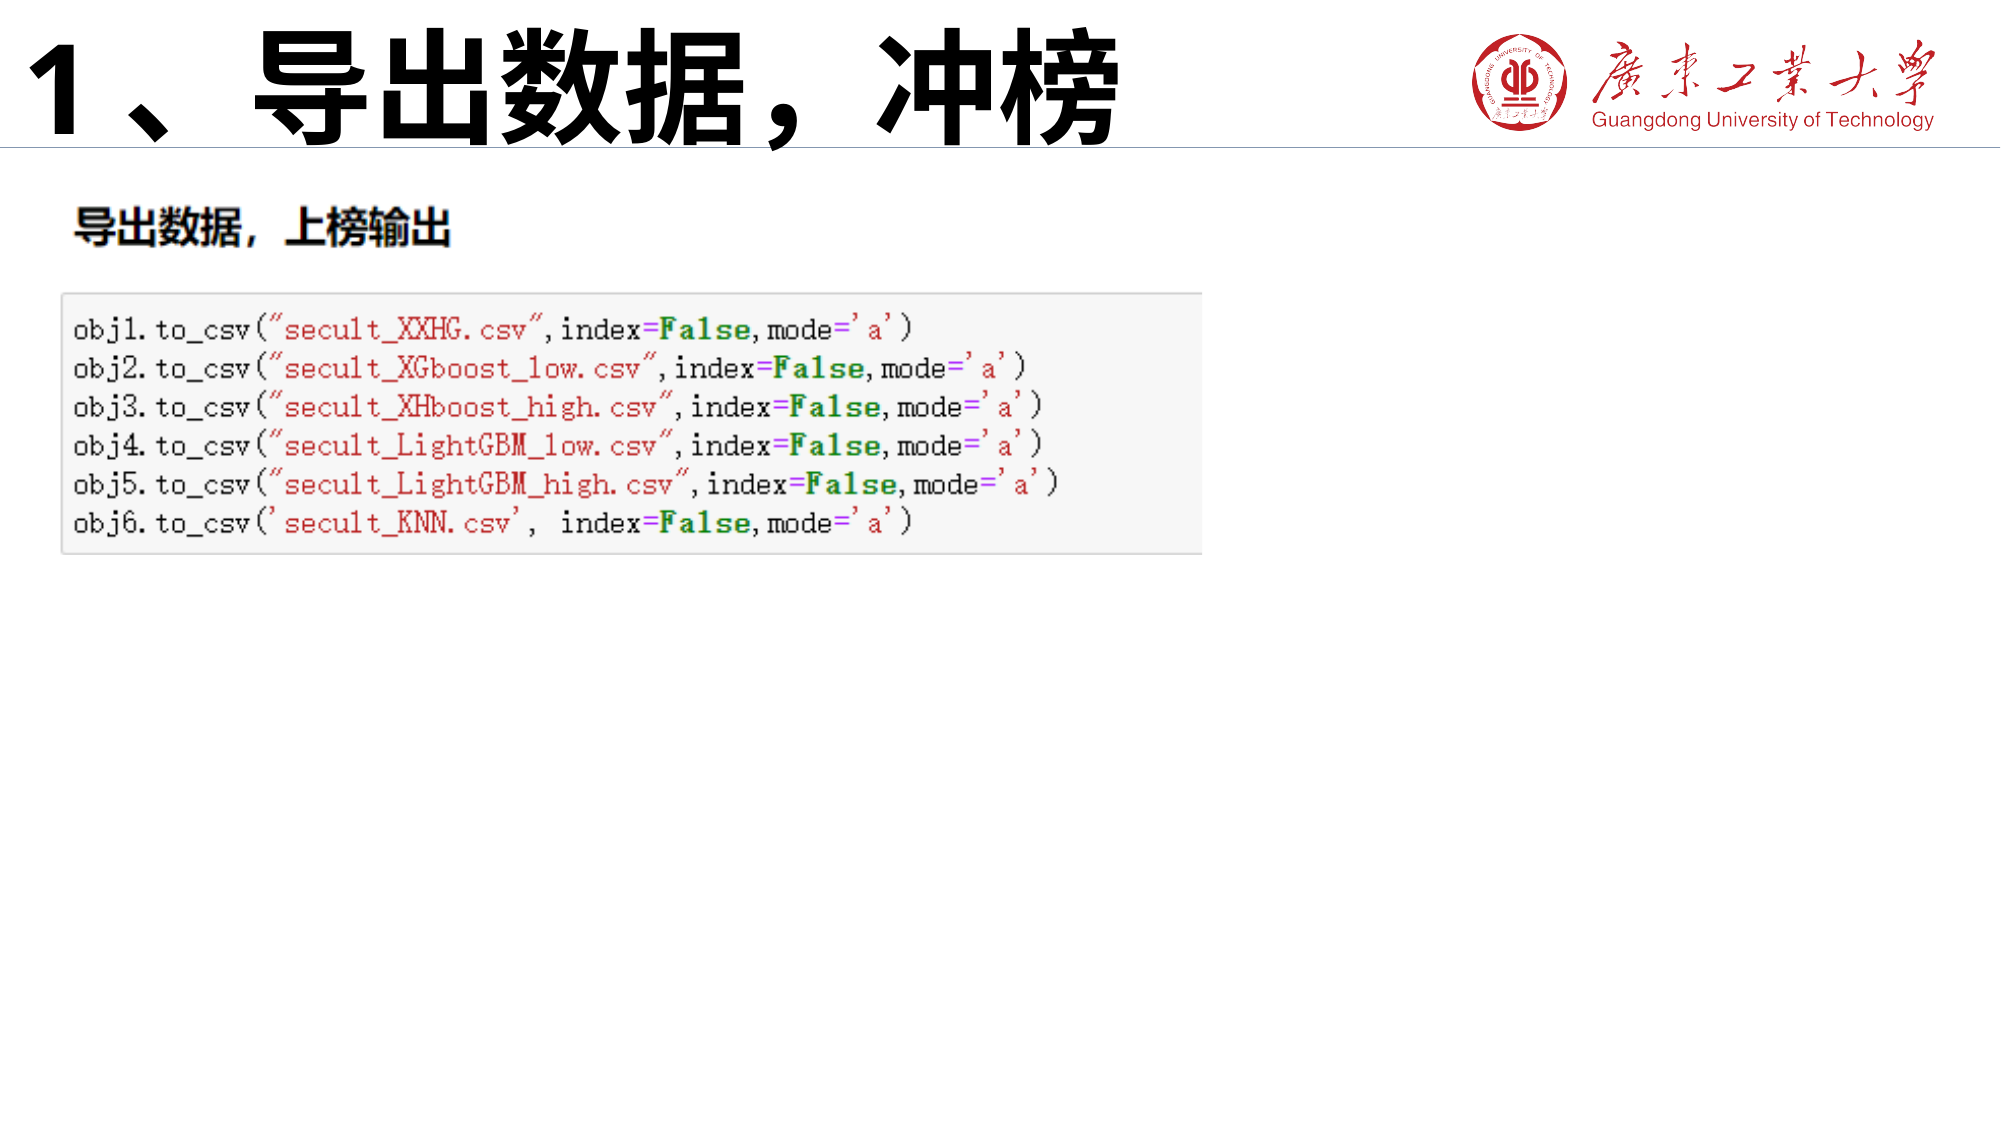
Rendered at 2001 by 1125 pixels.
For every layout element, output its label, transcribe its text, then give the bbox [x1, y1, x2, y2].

text_box 1、导出数据，冲榜 [7, 1, 1291, 167]
picture [53, 187, 1203, 555]
picture [1472, 34, 1935, 131]
